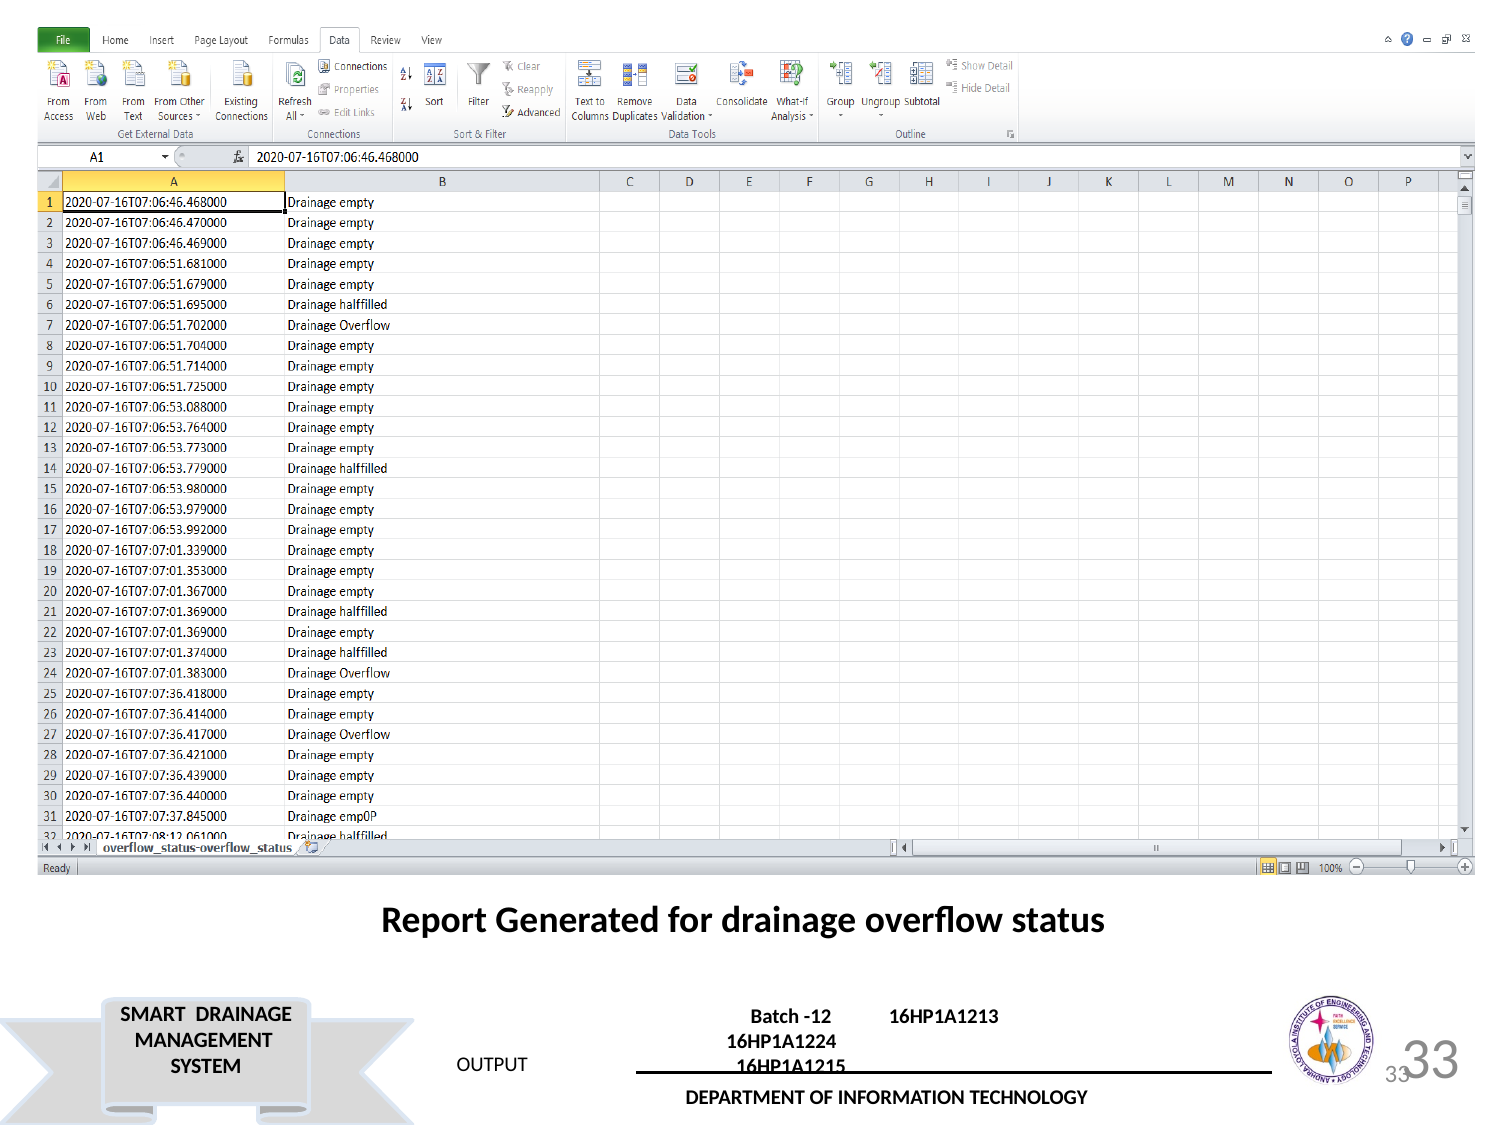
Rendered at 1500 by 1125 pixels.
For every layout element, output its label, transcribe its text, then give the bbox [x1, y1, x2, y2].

text_box SMART DRAINAGE MANAGEMENT SYSTEM [0, 997, 415, 1125]
text_box 33 [1391, 1007, 1475, 1103]
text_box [347, 987, 1386, 1114]
picture [37, 24, 1476, 876]
text_box Report Generated for drainage overflow status [37, 887, 1450, 948]
